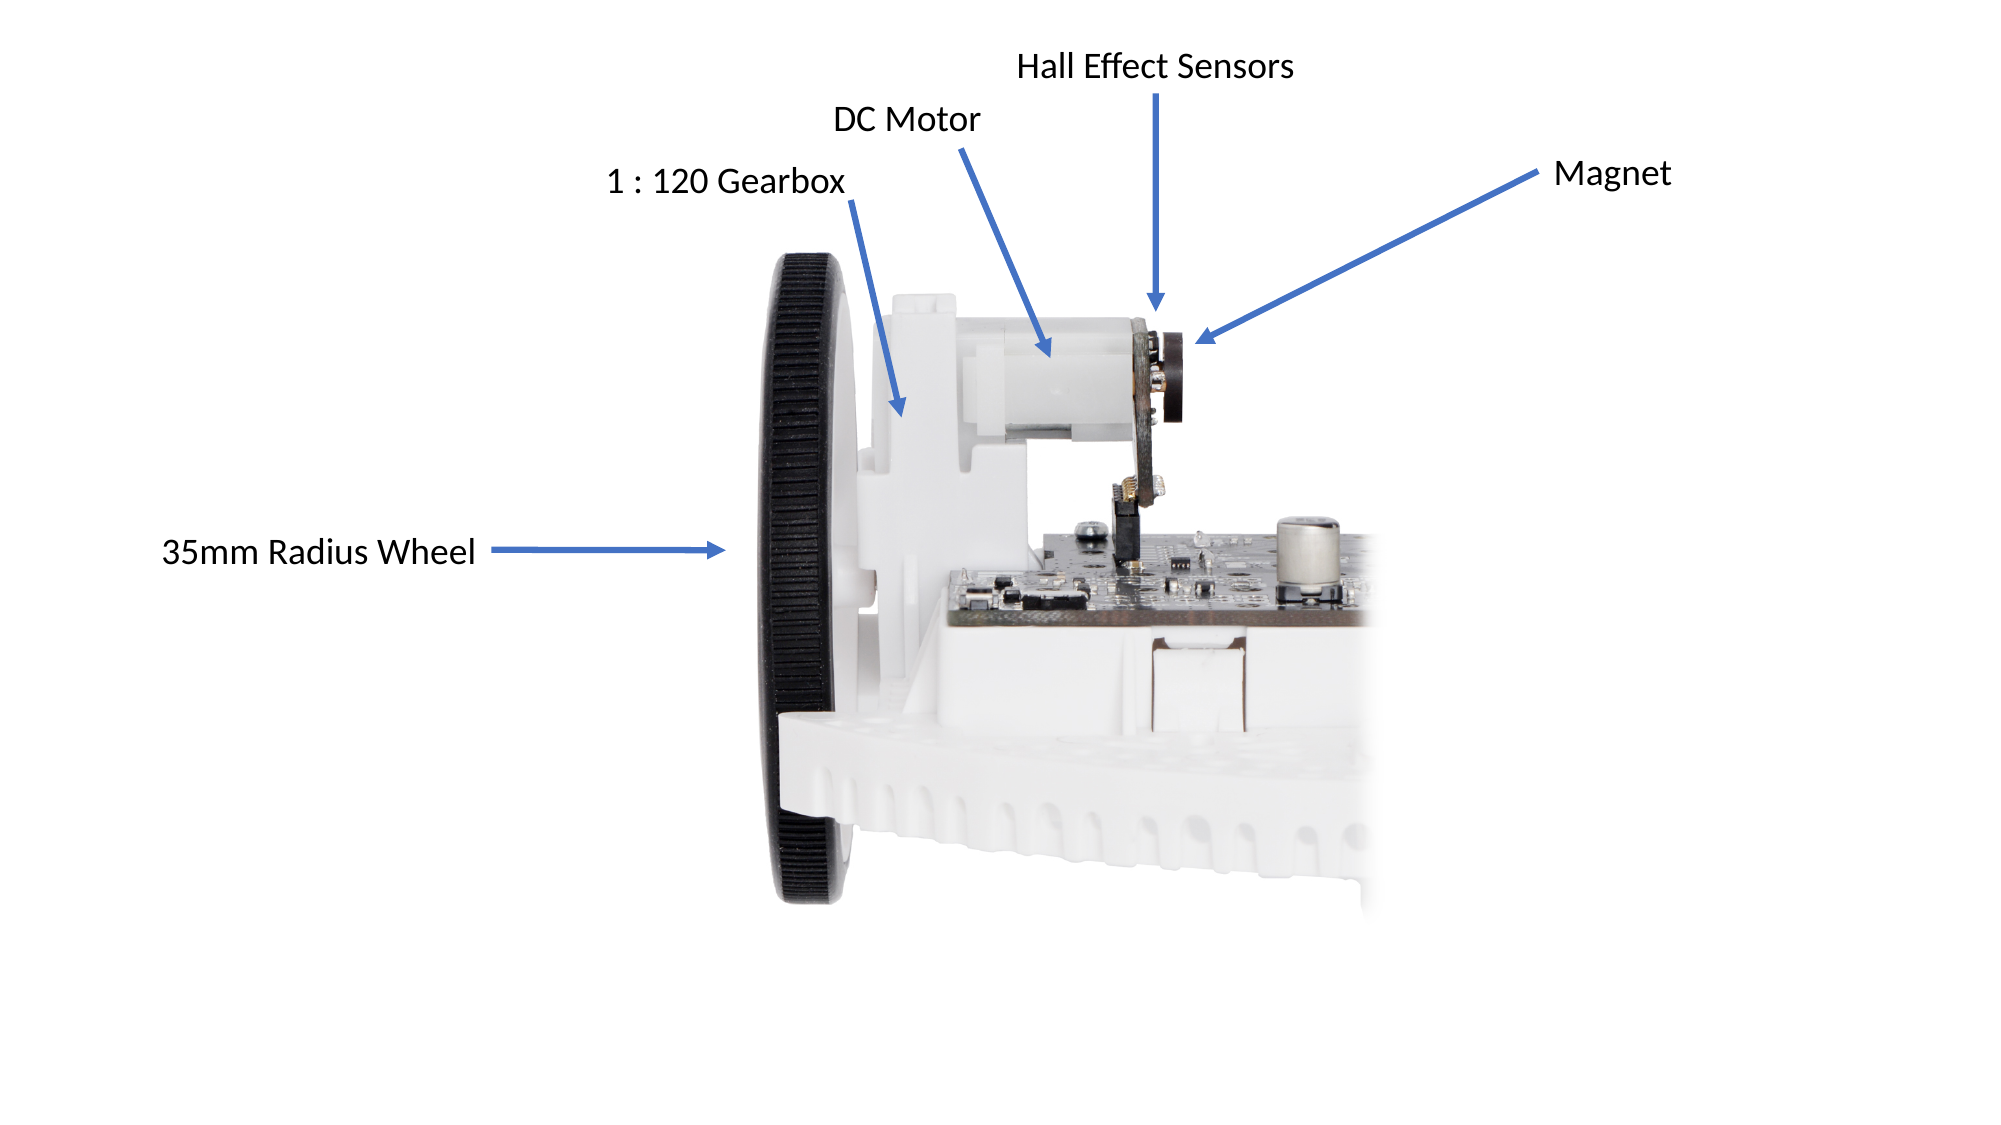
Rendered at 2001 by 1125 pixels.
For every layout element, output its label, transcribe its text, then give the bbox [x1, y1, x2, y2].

text_box DC Motor [818, 86, 997, 146]
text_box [960, 148, 1051, 359]
text_box 35mm Radius Wheel [146, 519, 492, 580]
text_box Magnet [1539, 140, 1688, 201]
picture [646, 201, 1425, 960]
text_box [1194, 170, 1539, 344]
text_box 1 : 120 Gearbox [590, 148, 861, 209]
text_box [850, 199, 902, 418]
text_box Hall Effect Sensors [1001, 33, 1310, 94]
